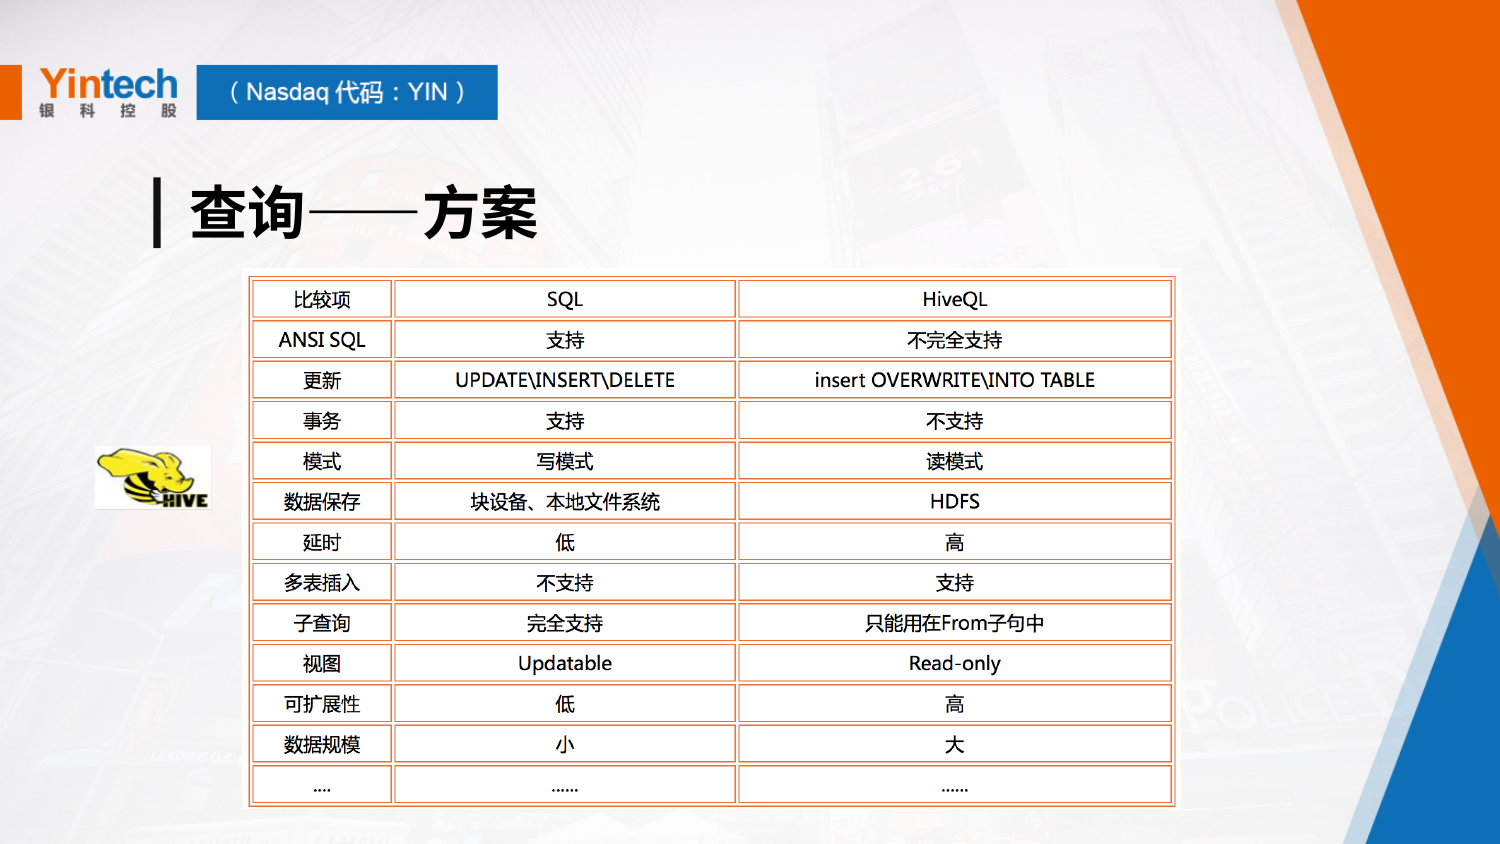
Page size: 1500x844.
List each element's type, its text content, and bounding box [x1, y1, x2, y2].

text_box [153, 177, 161, 249]
picture [0, 0, 1500, 844]
text_box 查询——方案 [174, 168, 554, 254]
